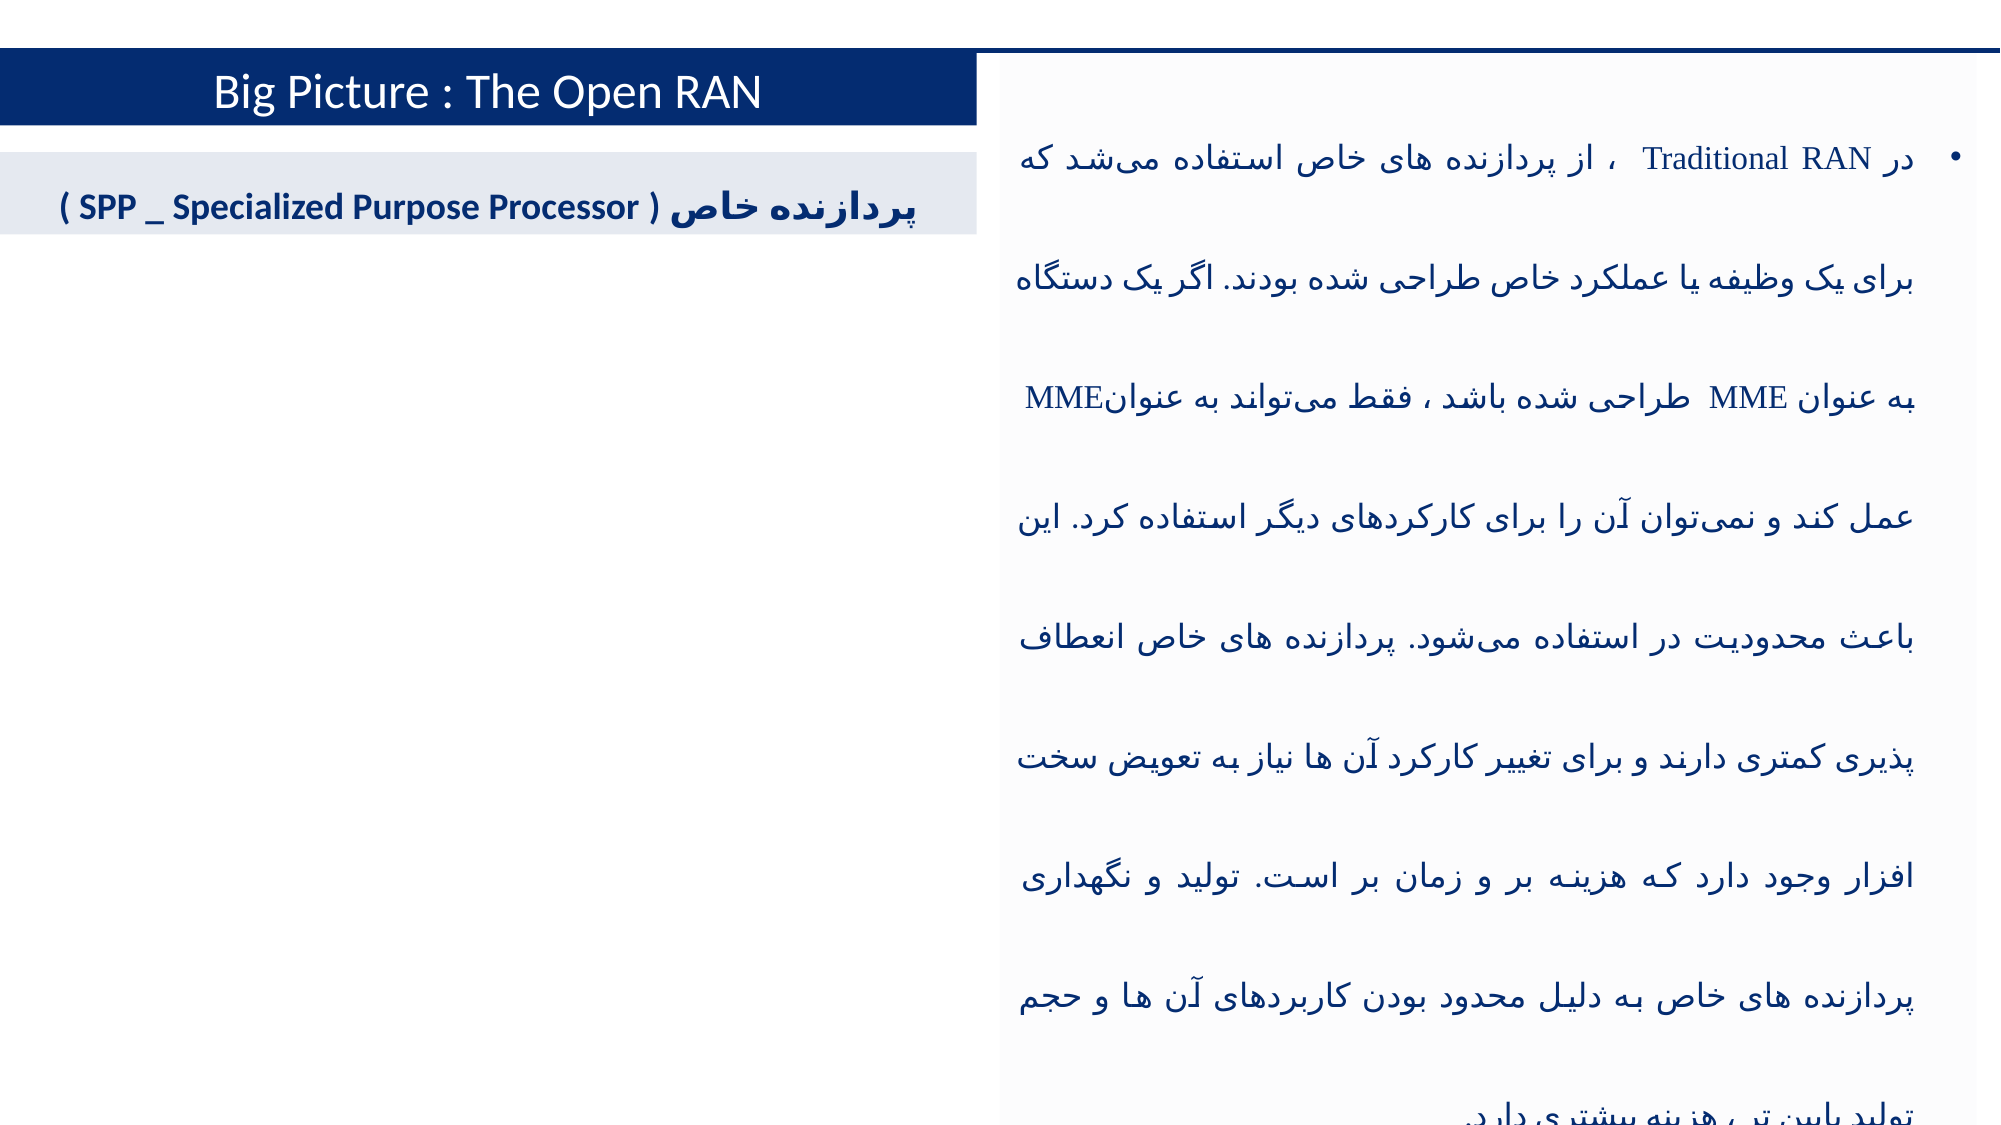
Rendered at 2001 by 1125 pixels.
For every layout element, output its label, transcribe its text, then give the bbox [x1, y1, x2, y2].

text_box Big Picture : The Open RAN [0, 51, 977, 126]
text_box پردازنده خاص ( SPP _ Specialized Purpose Processor ) [0, 152, 977, 235]
text_box در Traditional RAN ، از پردازنده های خاص استفاده می‌شد که برای یک وظیفه یا عملکرد خاص طراحی شده بودند. اگر یک دستگاه به عنوان MME طراحی شده باشد ، فقط می‌تواند به عنوانMME عمل کند و نمی‌توان آن را برای کارکردهای دیگر استفاده کرد. این باعث محدودیت در استفاده می‌شود. پردازنده های خاص انعطاف پذیری کمتری دارند و برای تغییر کارکرد آن ها نیاز به تعویض سخت افزار وجود دارد که هزینه بر و زمان بر است. تولید و نگهداری پردازنده های خاص به دلیل محدود بودن کاربردهای آن ها و حجم تولید پایین تر ، هزینه بیشتری دارد. [999, 53, 1977, 1125]
